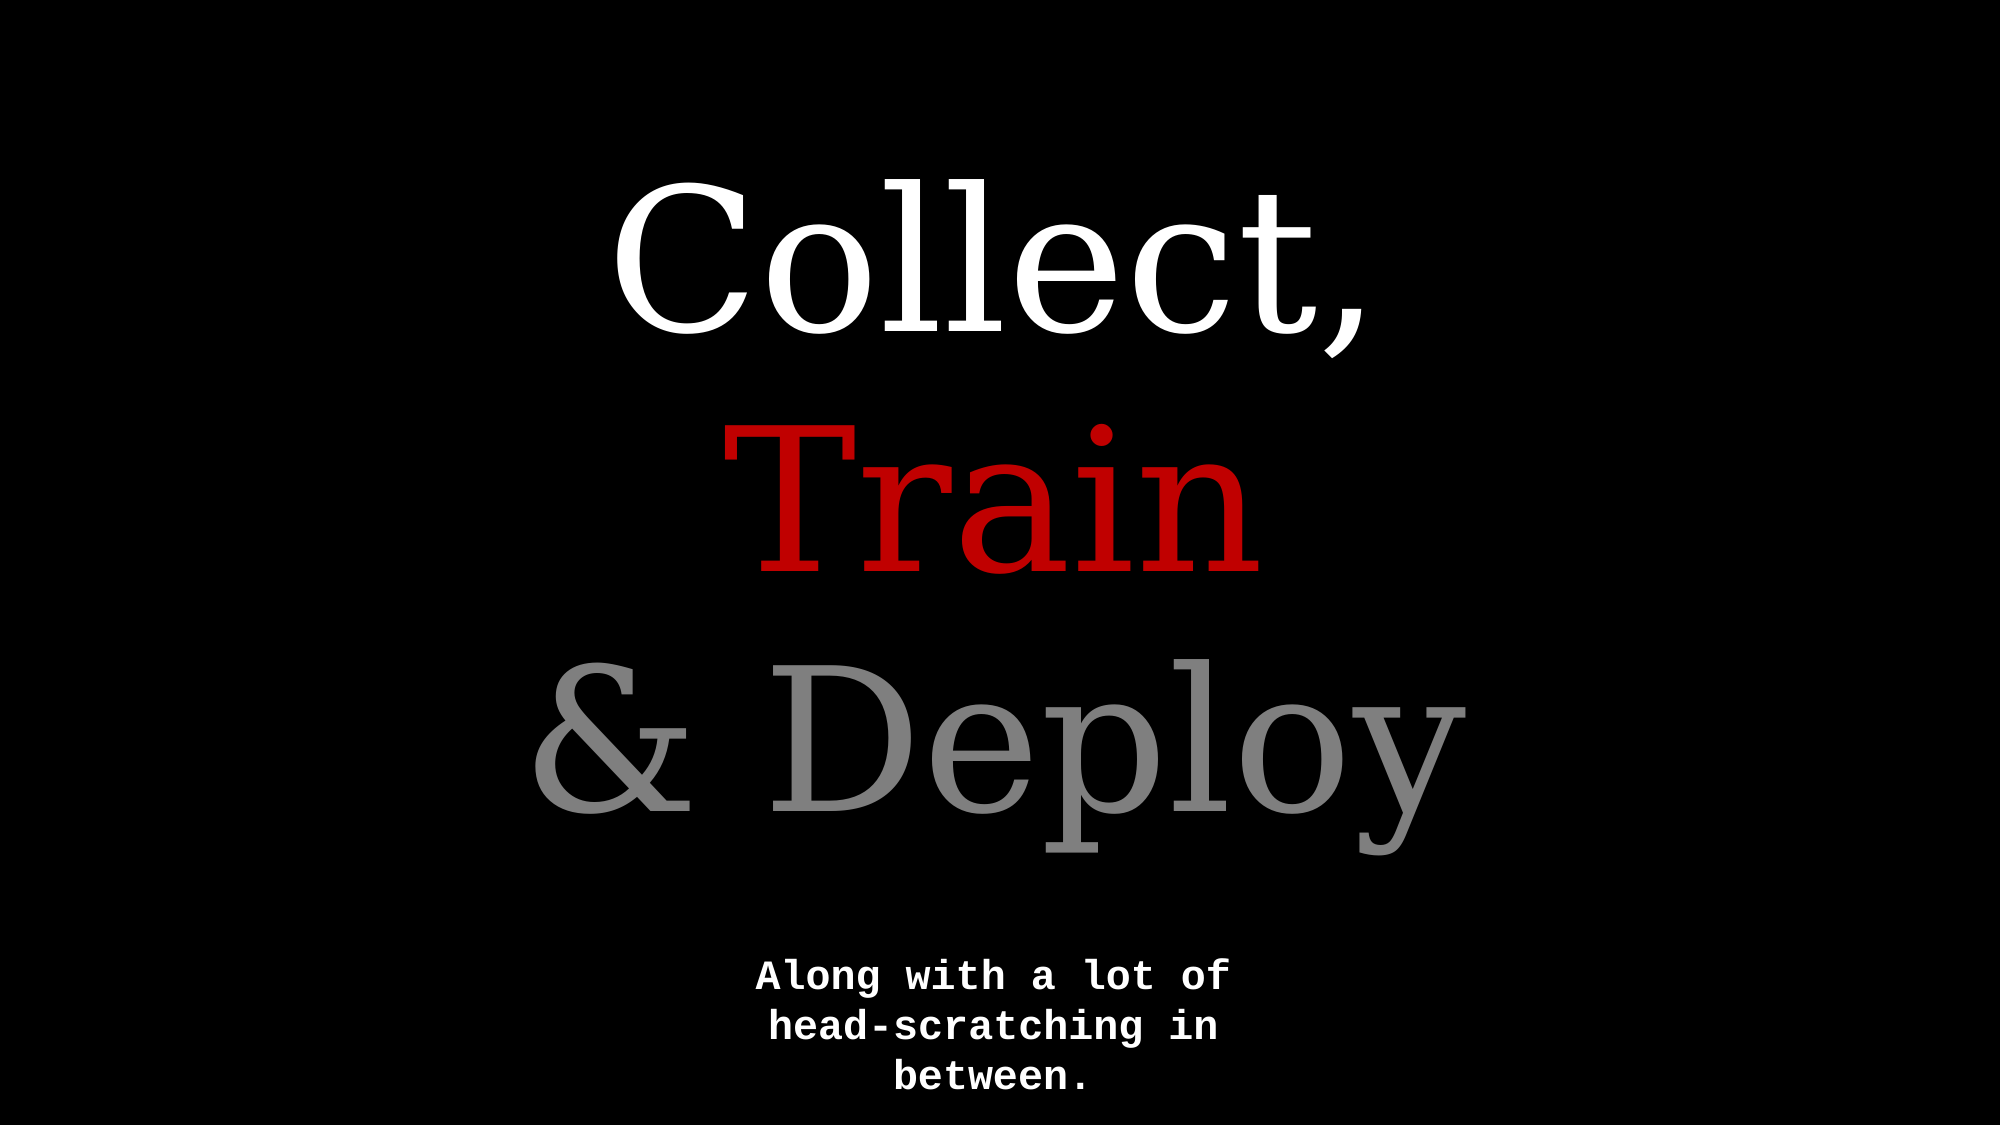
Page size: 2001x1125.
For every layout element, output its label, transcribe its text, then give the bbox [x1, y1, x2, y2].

text_box Along with a lot of head-scratching in between. [678, 940, 1308, 1025]
text_box Collect, Train & Deploy [165, 124, 1822, 859]
